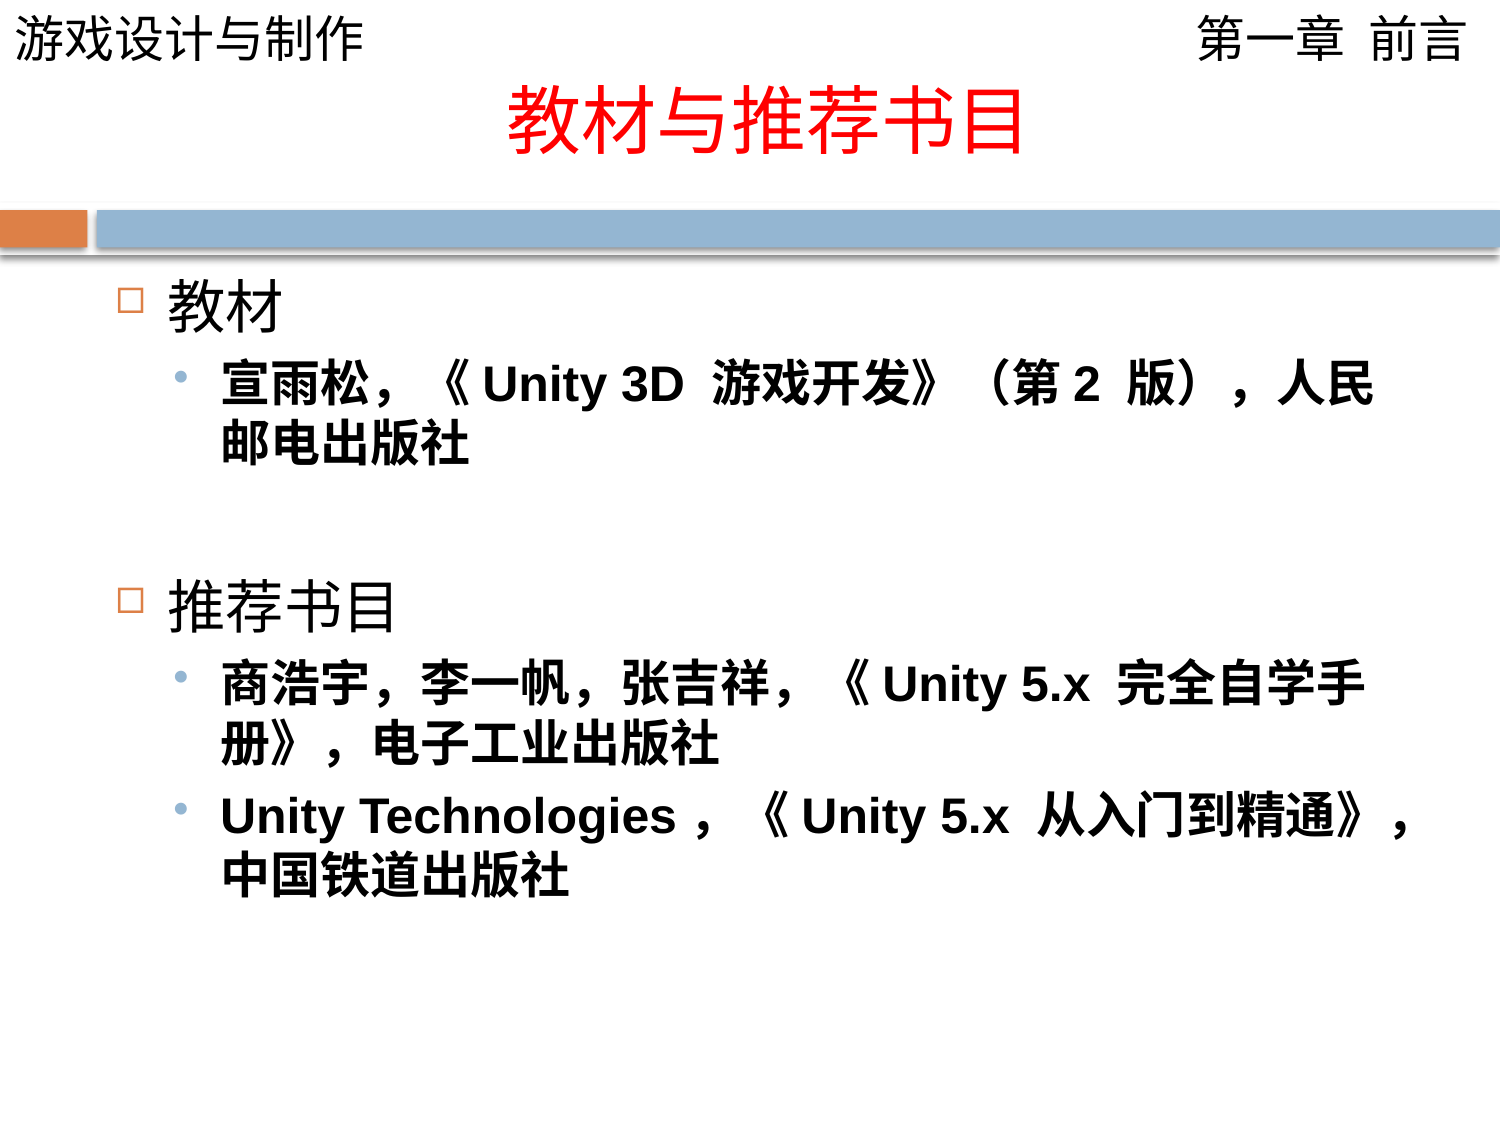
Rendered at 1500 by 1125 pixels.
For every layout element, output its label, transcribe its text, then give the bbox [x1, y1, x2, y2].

list 教材 宣雨松，《Unity 3D 游戏开发》（第2 版），人民邮电出版社 推荐书目 商浩宇，李一帆，张吉祥，《Unity 5.x 完全自学手册》，电子工业出版社 Unity Technologies，《Unity 5.x 从入门到精通》，中国铁道出版社 [100, 262, 1438, 1000]
title 教材与推荐书目 [100, 37, 1438, 200]
slide_number [0, 208, 88, 249]
